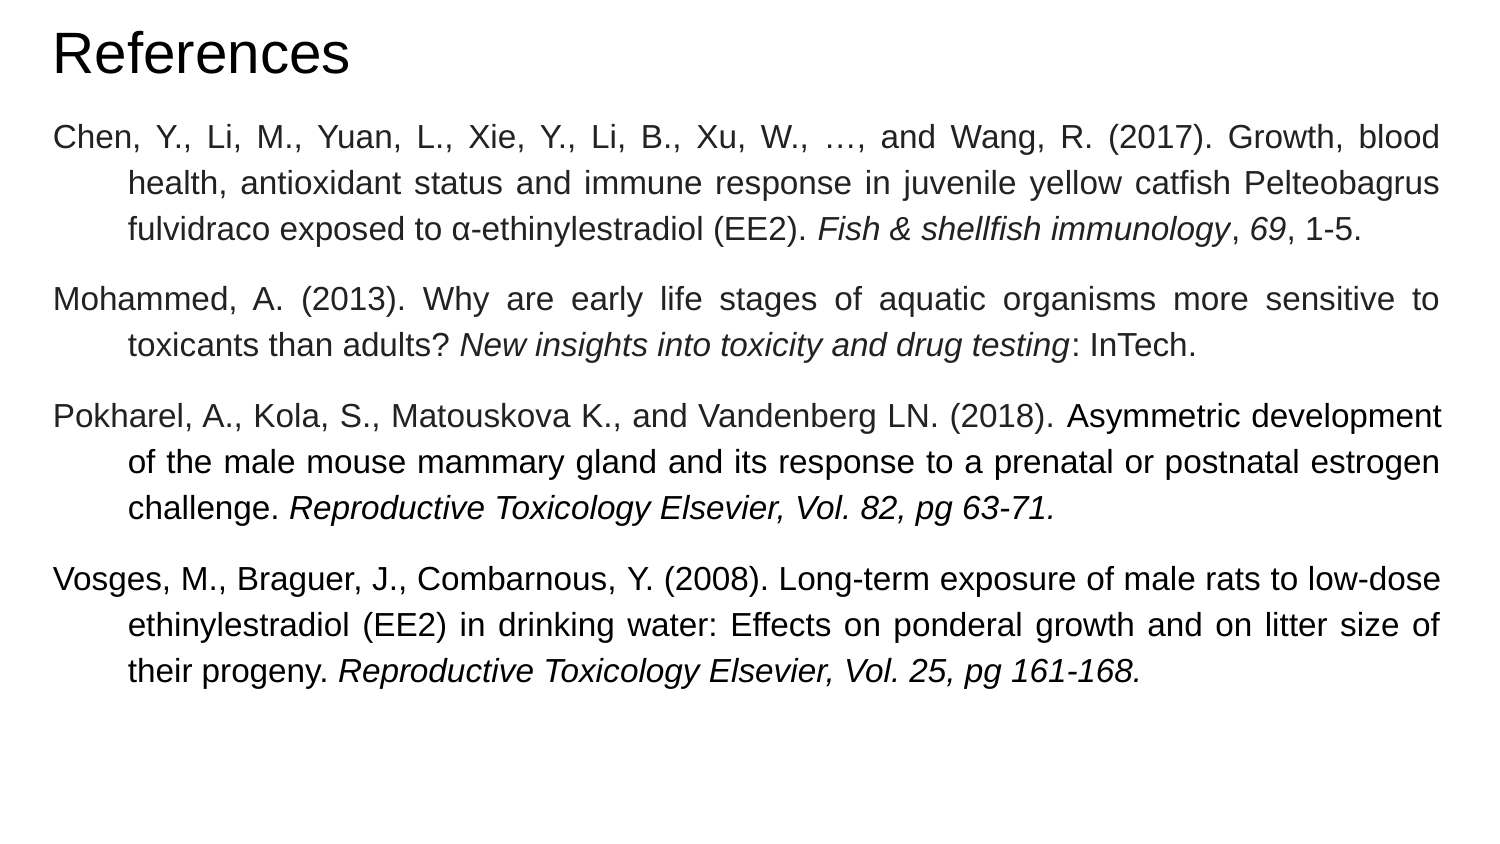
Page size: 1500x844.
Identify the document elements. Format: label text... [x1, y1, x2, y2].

list Chen, Y., Li, M., Yuan, L., Xie, Y., Li, B., Xu, W., …, and Wang, R. (2017). Growth, blood health, antioxidant status and immune response in juvenile yellow catfish Pelteobagrus fulvidraco exposed to α-ethinylestradiol (EE2). Fish & shellfish immunology, 69, 1-5. Mohammed, A. (2013). Why are early life stages of aquatic organisms more sensitive to toxicants than adults? New insights into toxicity and drug testing: InTech. Pokharel, A., Kola, S., Matouskova K., and Vandenberg LN. (2018). Asymmetric development of the male mouse mammary gland and its response to a prenatal or postnatal estrogen challenge. Reproductive Toxicology Elsevier, Vol. 82, pg 63-71. Vosges, M., Braguer, J., Combarnous, Y. (2008). Long-term exposure of male rats to low-dose ethinylestradiol (EE2) in drinking water: Effects on ponderal growth and on litter size of their progeny. Reproductive Toxicology Elsevier, Vol. 25, pg 161-168. [37, 93, 1458, 655]
title References [37, 0, 1436, 93]
